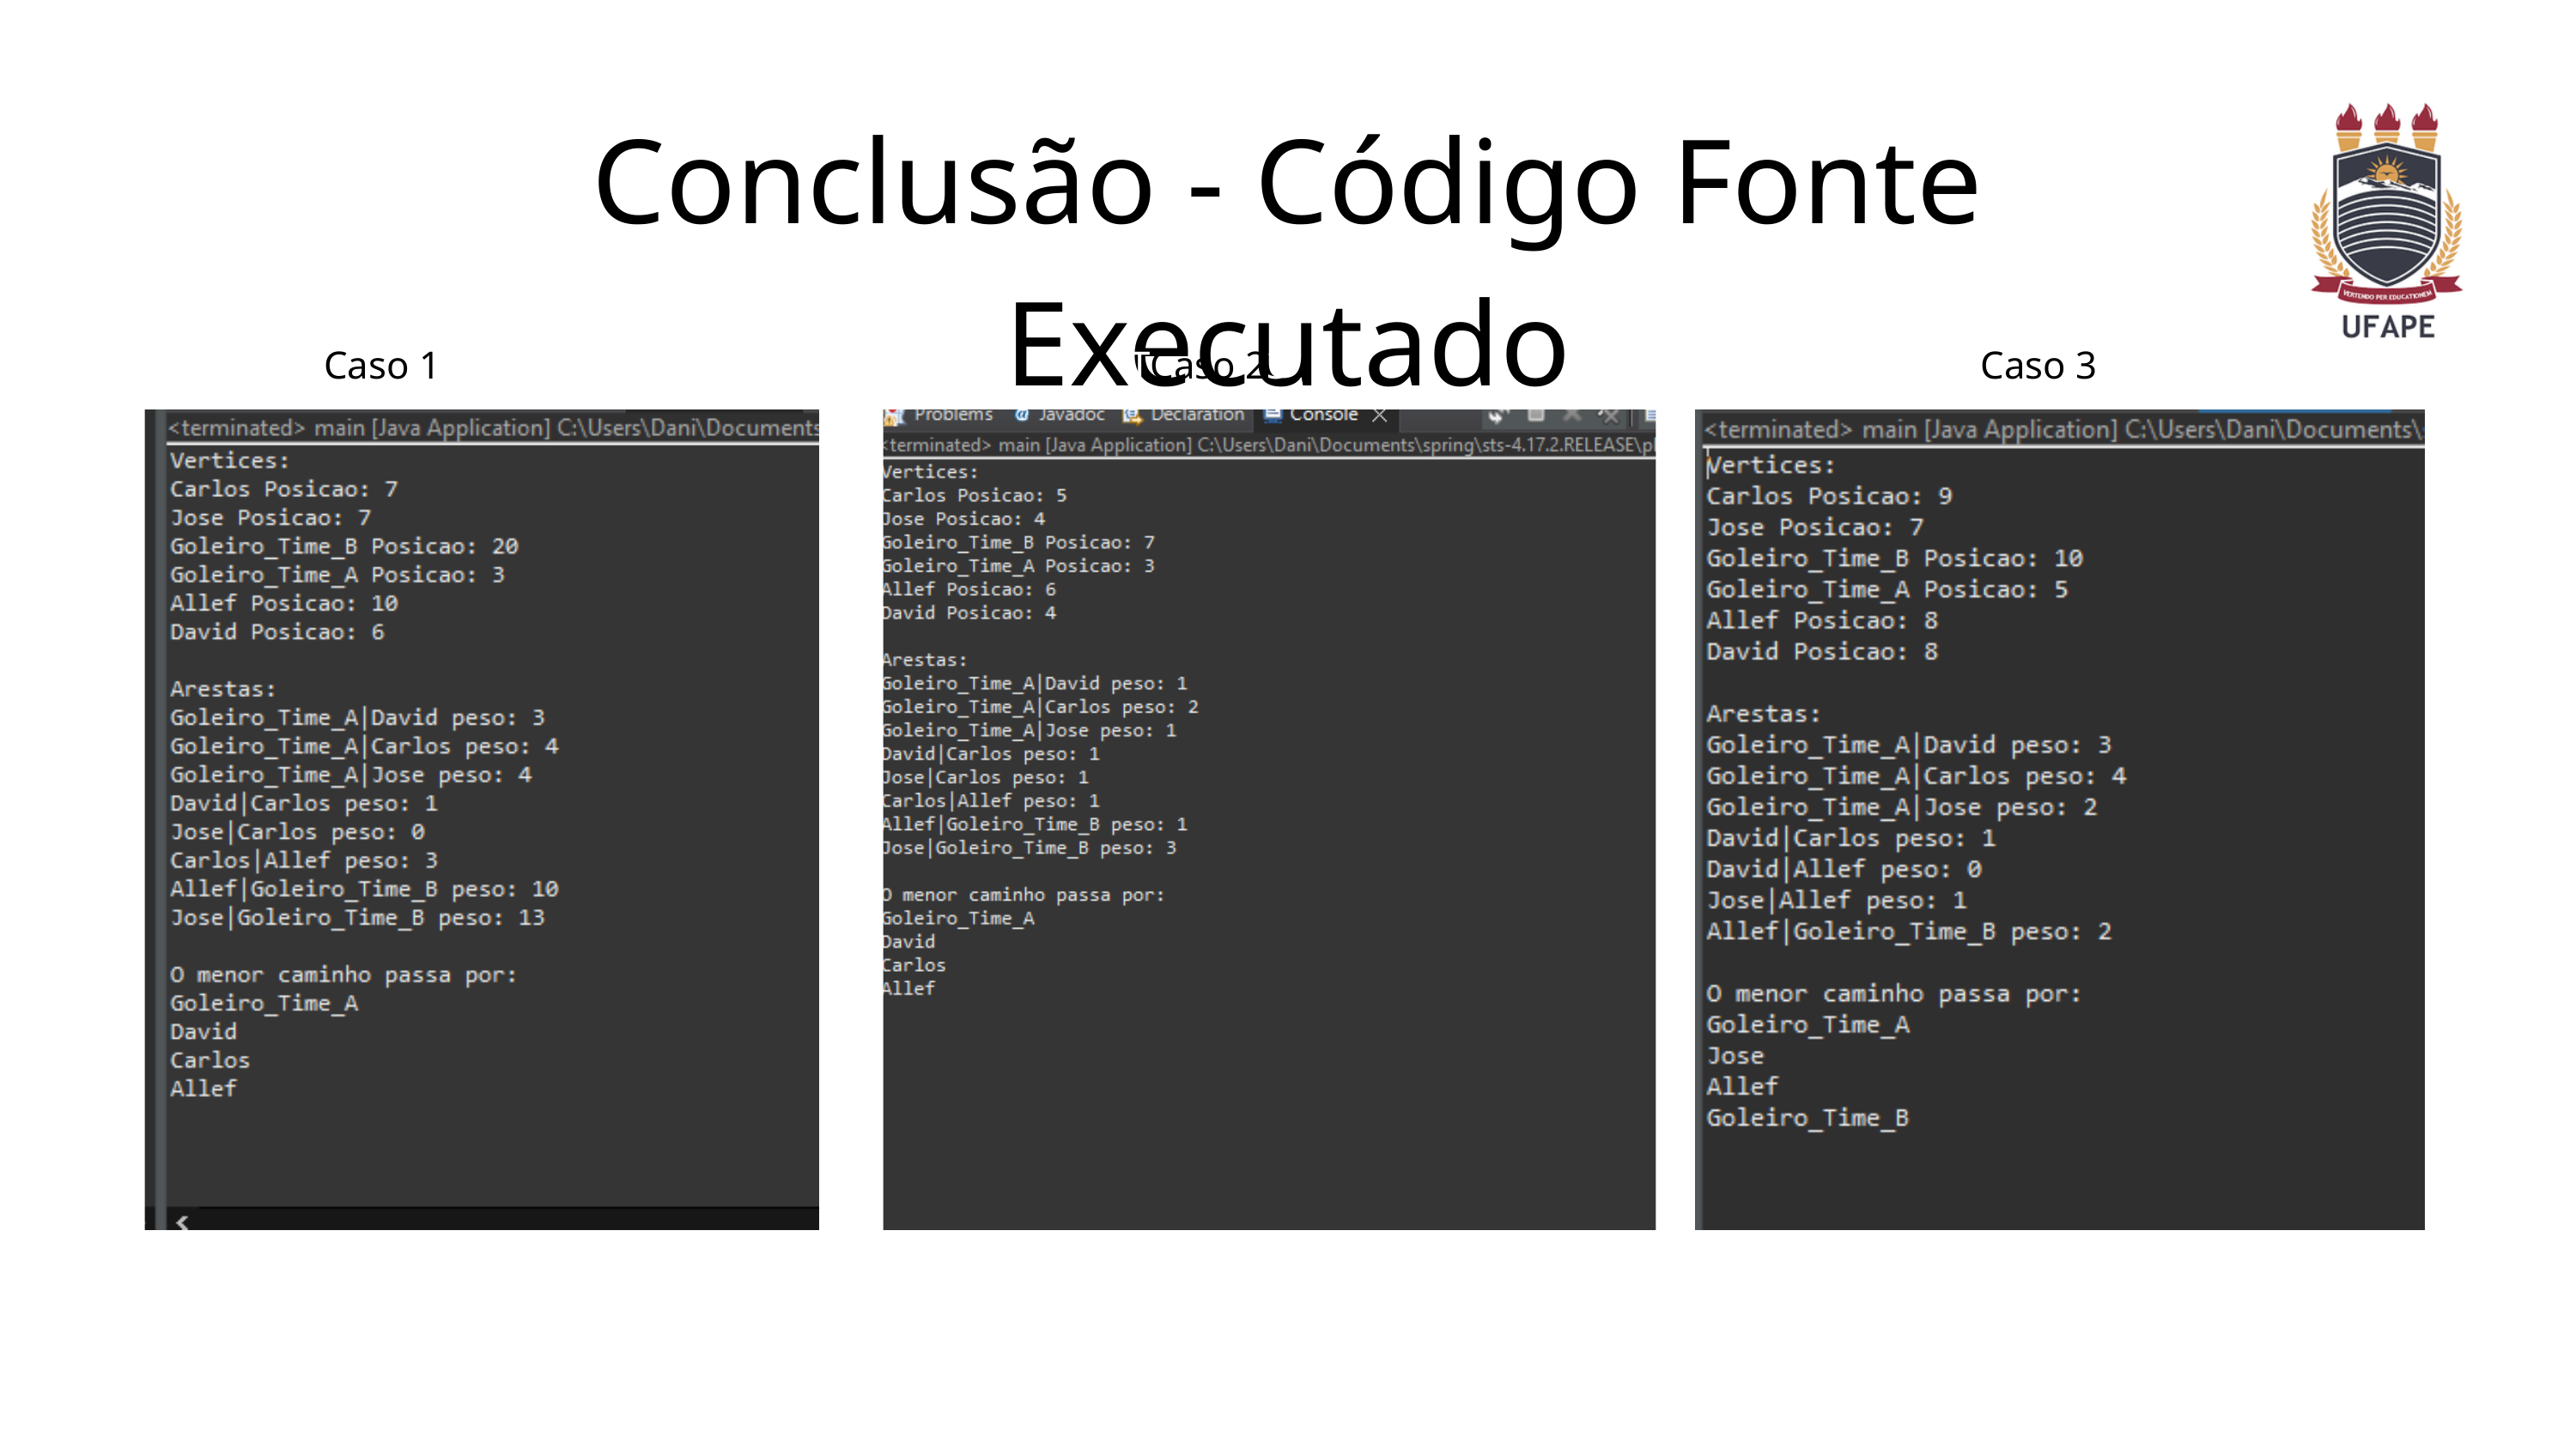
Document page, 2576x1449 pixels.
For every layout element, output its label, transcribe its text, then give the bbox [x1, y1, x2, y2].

text_box TCaso 33 [1948, 334, 2130, 387]
text_box [883, 409, 1656, 1230]
text_box TCaso 23 [1119, 334, 1299, 387]
text_box [144, 409, 819, 1230]
text_box Conclusão - Código Fonte Executado [482, 83, 2094, 409]
text_box [2307, 100, 2467, 341]
text_box [1694, 409, 2425, 1230]
text_box TCaso 13 [295, 334, 470, 387]
